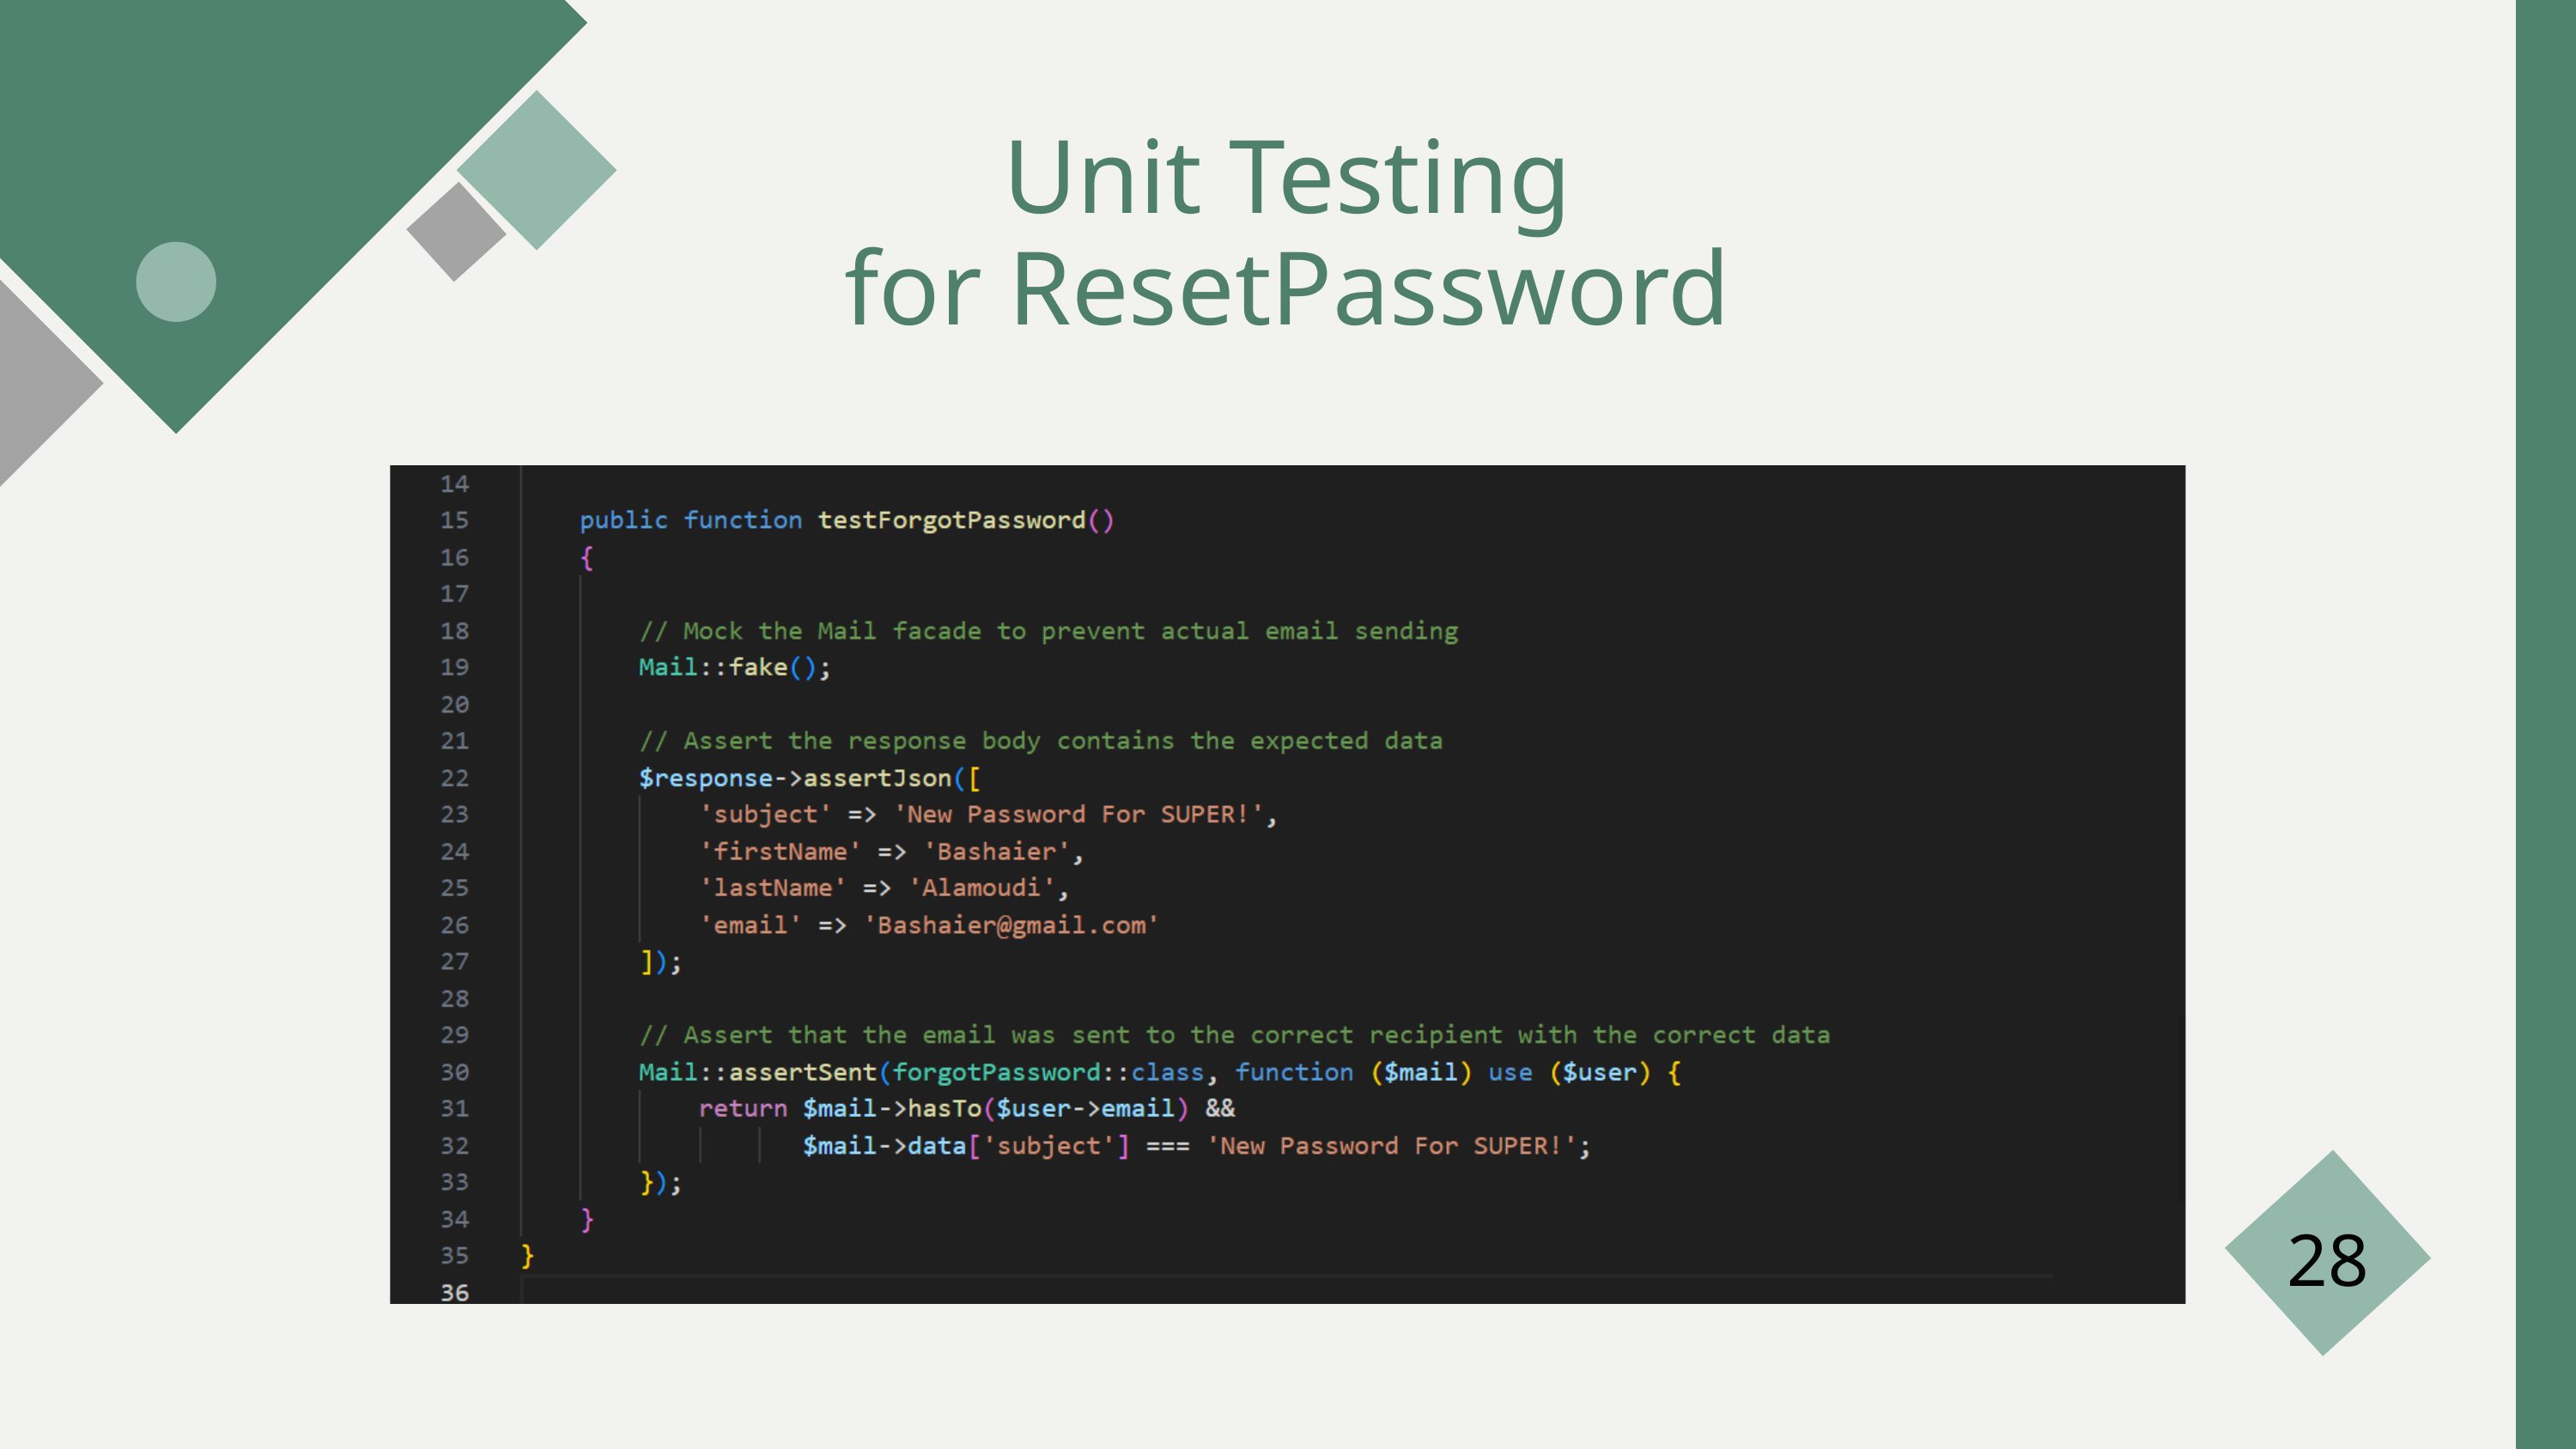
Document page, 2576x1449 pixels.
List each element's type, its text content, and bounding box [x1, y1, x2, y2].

text_box Unit Testing for ResetPassword [712, 122, 1864, 346]
text_box [2224, 1202, 2432, 1356]
text_box [390, 465, 2186, 1304]
text_box [456, 89, 617, 251]
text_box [2515, 0, 2576, 1449]
text_box [0, 0, 588, 434]
text_box [406, 181, 507, 282]
text_box [0, 279, 104, 488]
text_box [2277, 1149, 2379, 1200]
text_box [136, 241, 217, 323]
text_box 28 [2275, 1200, 2380, 1300]
